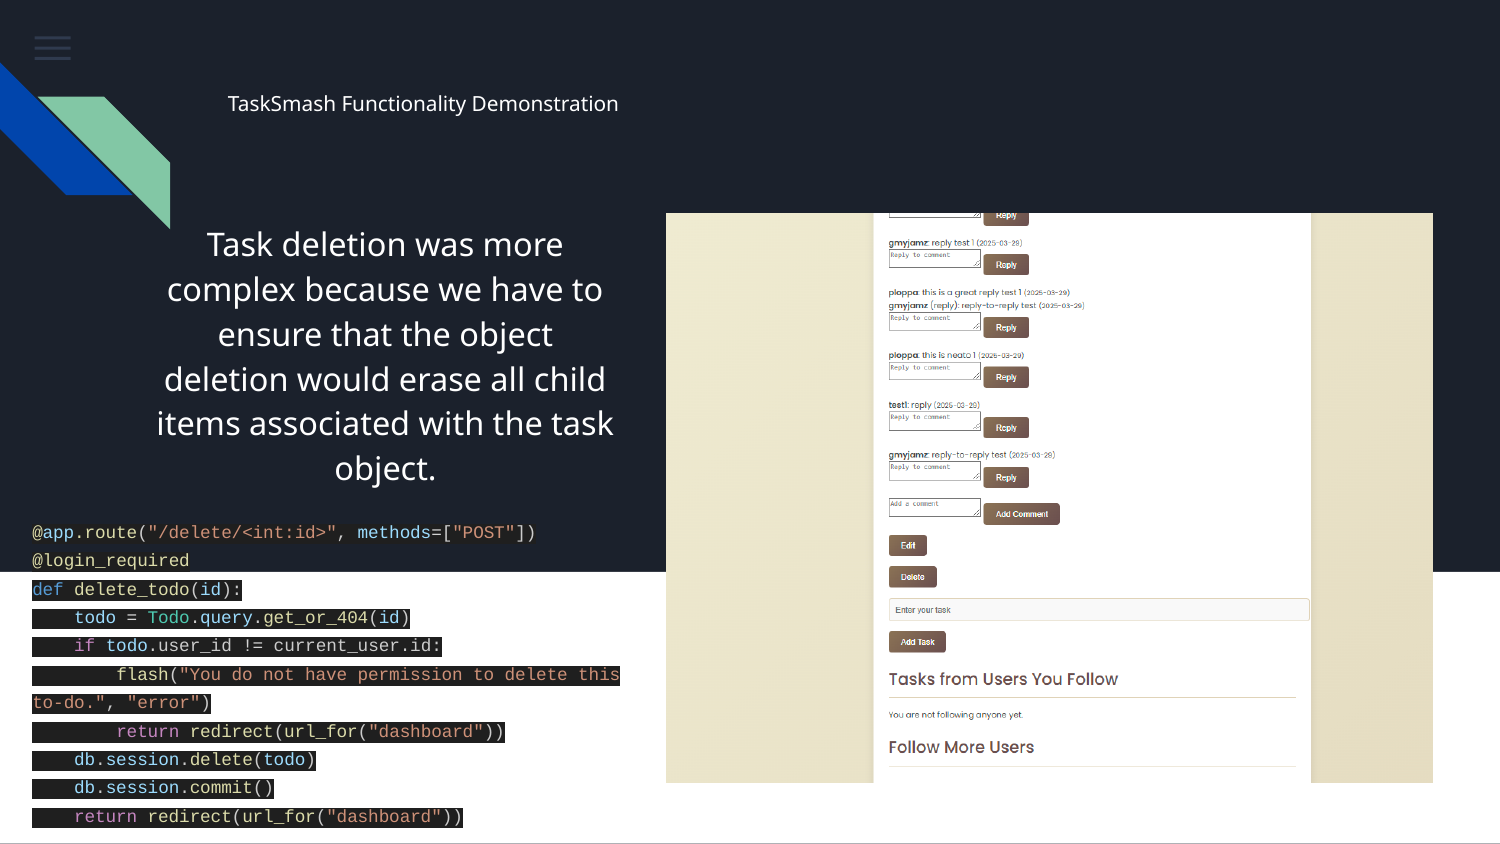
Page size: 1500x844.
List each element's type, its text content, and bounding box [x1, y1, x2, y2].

list @app.route("/delete/<int:id>", methods=["POST"]) @login_required def delete_todo(id): todo = Todo.query.get_or_404(id) if todo.user_id != current_user.id: flash("You do not have permission to delete this to-do.", "error") return redirect(url_for("dashboard")) db.session.delete(todo) db.session.commit() return redirect(url_for("dashboard")) [17, 498, 650, 844]
title Task deletion was more complex because we have to ensure that the object deletion would erase all child items associated with the task object. [139, 202, 633, 498]
picture [666, 213, 1433, 783]
title TaskSmash Functionality Demonstration [212, 75, 706, 160]
